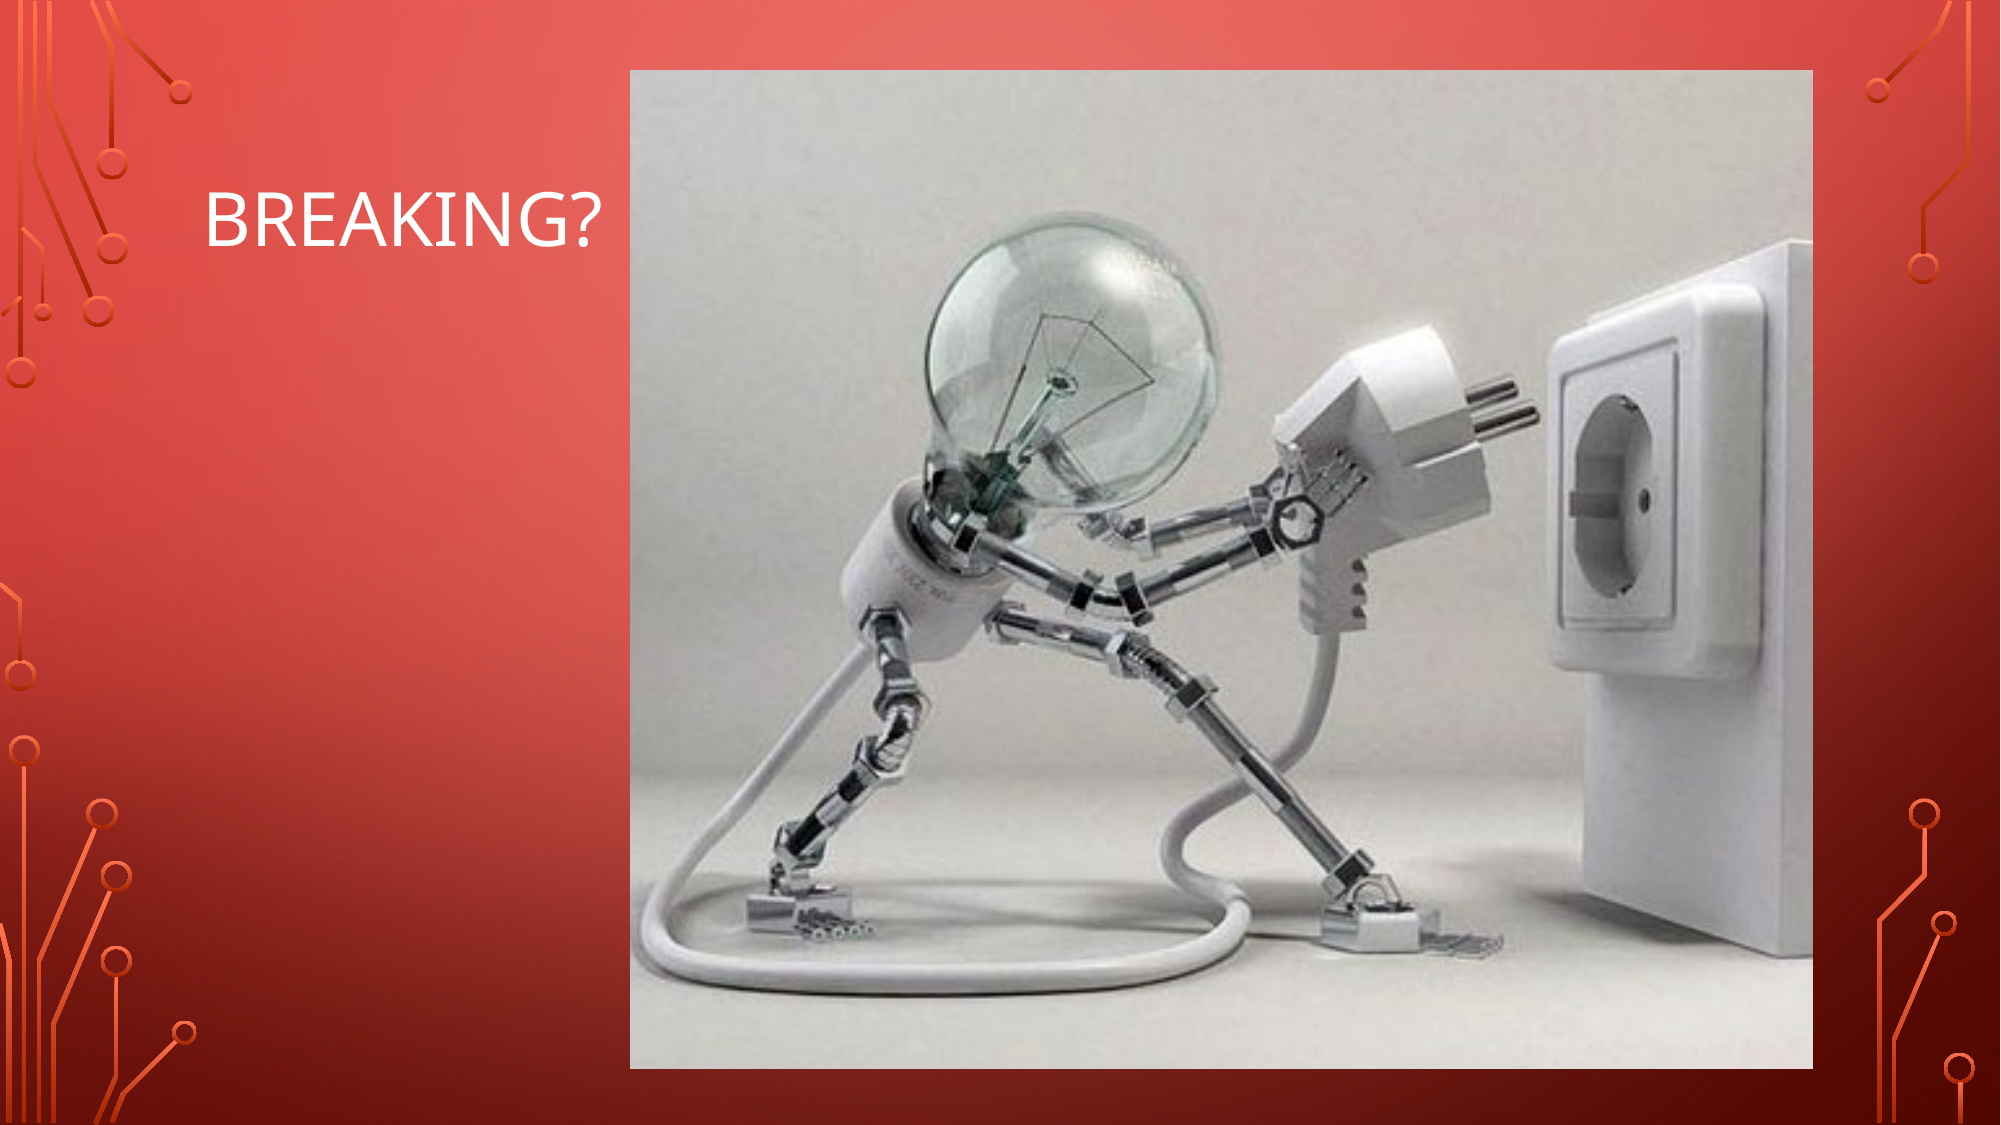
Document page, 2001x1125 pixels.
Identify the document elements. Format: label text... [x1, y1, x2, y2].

picture [630, 70, 1813, 1069]
title Breaking? [187, 101, 630, 344]
